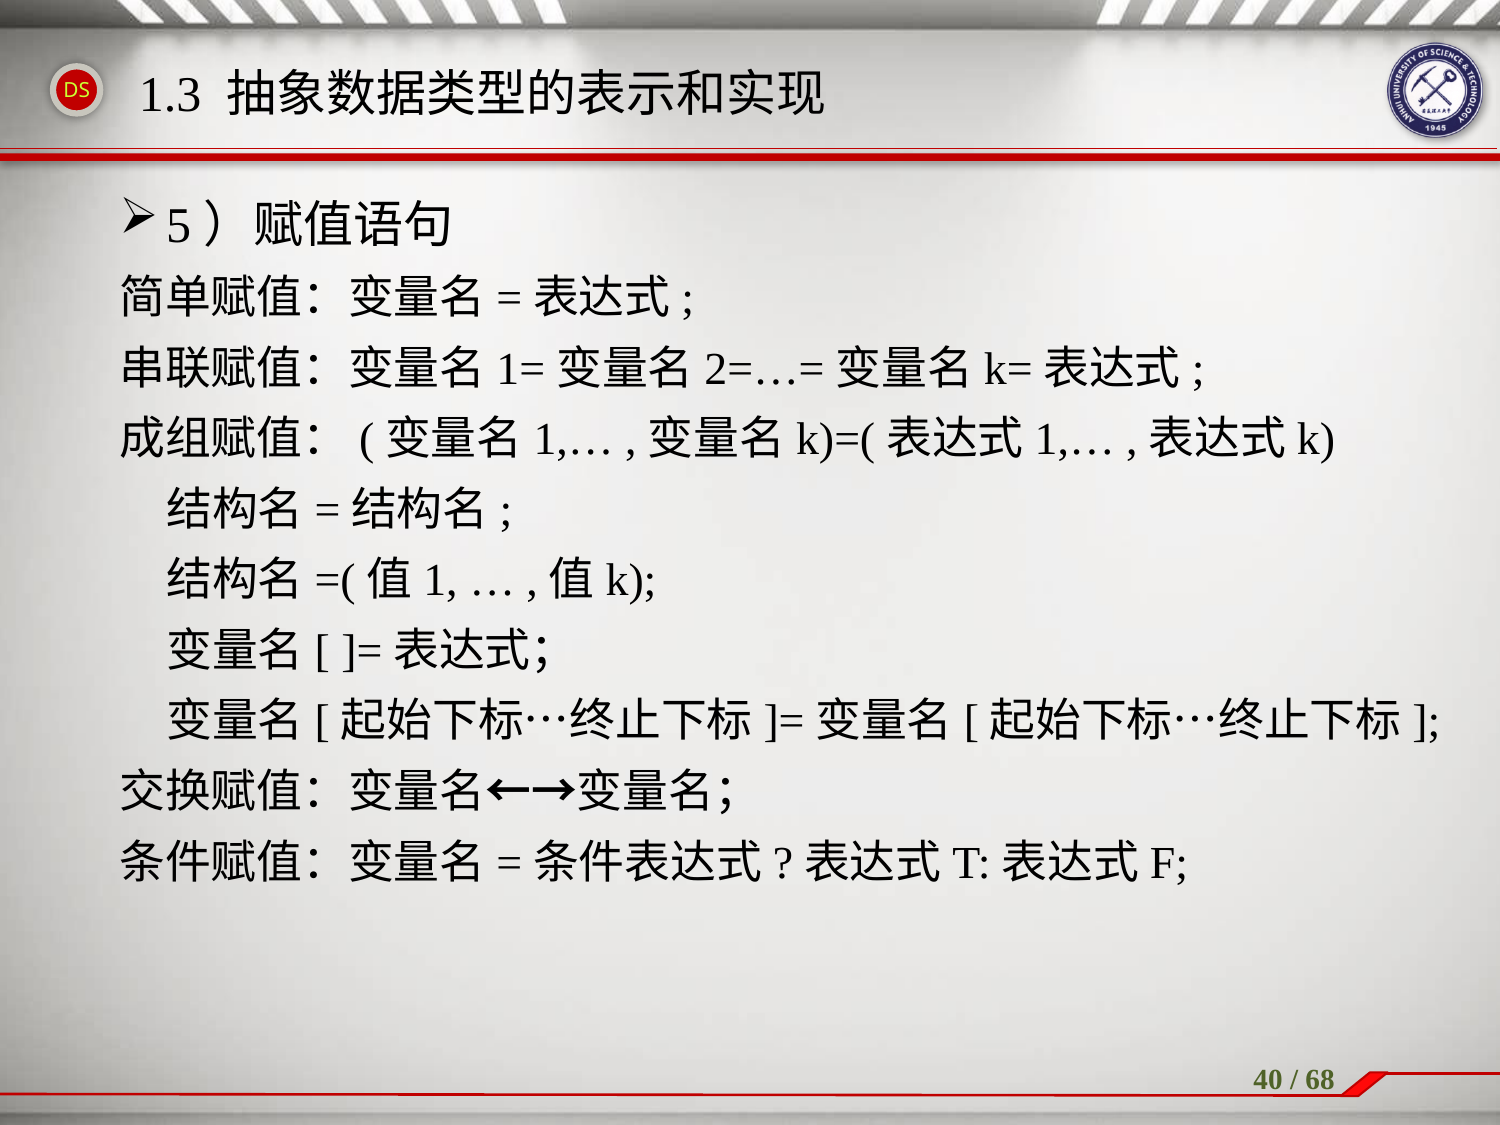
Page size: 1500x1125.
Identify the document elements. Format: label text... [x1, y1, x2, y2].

picture [0, 1075, 1500, 1125]
title 1.3 抽象数据类型的表示和实现 [123, 44, 1318, 138]
list 5）赋值语句 简单赋值：变量名=表达式; 串联赋值：变量名1=变量名2=…=变量名k=表达式; 成组赋值：(变量名1,… ,变量名k)=(表达式1,… ,表达式k) 结构名=结构名; 结构名=(值1, … ,值k); 变量名[ ]=表达式； 变量名[起始下标…终止下标]=变量名[起始下标…终止下标]; 交换赋值：变量名←→变量名； 条件赋值：变量名=条件表达式?表达式T:表达式F; [29, 184, 1471, 1083]
picture [0, 161, 1500, 1094]
picture [0, 0, 1500, 153]
